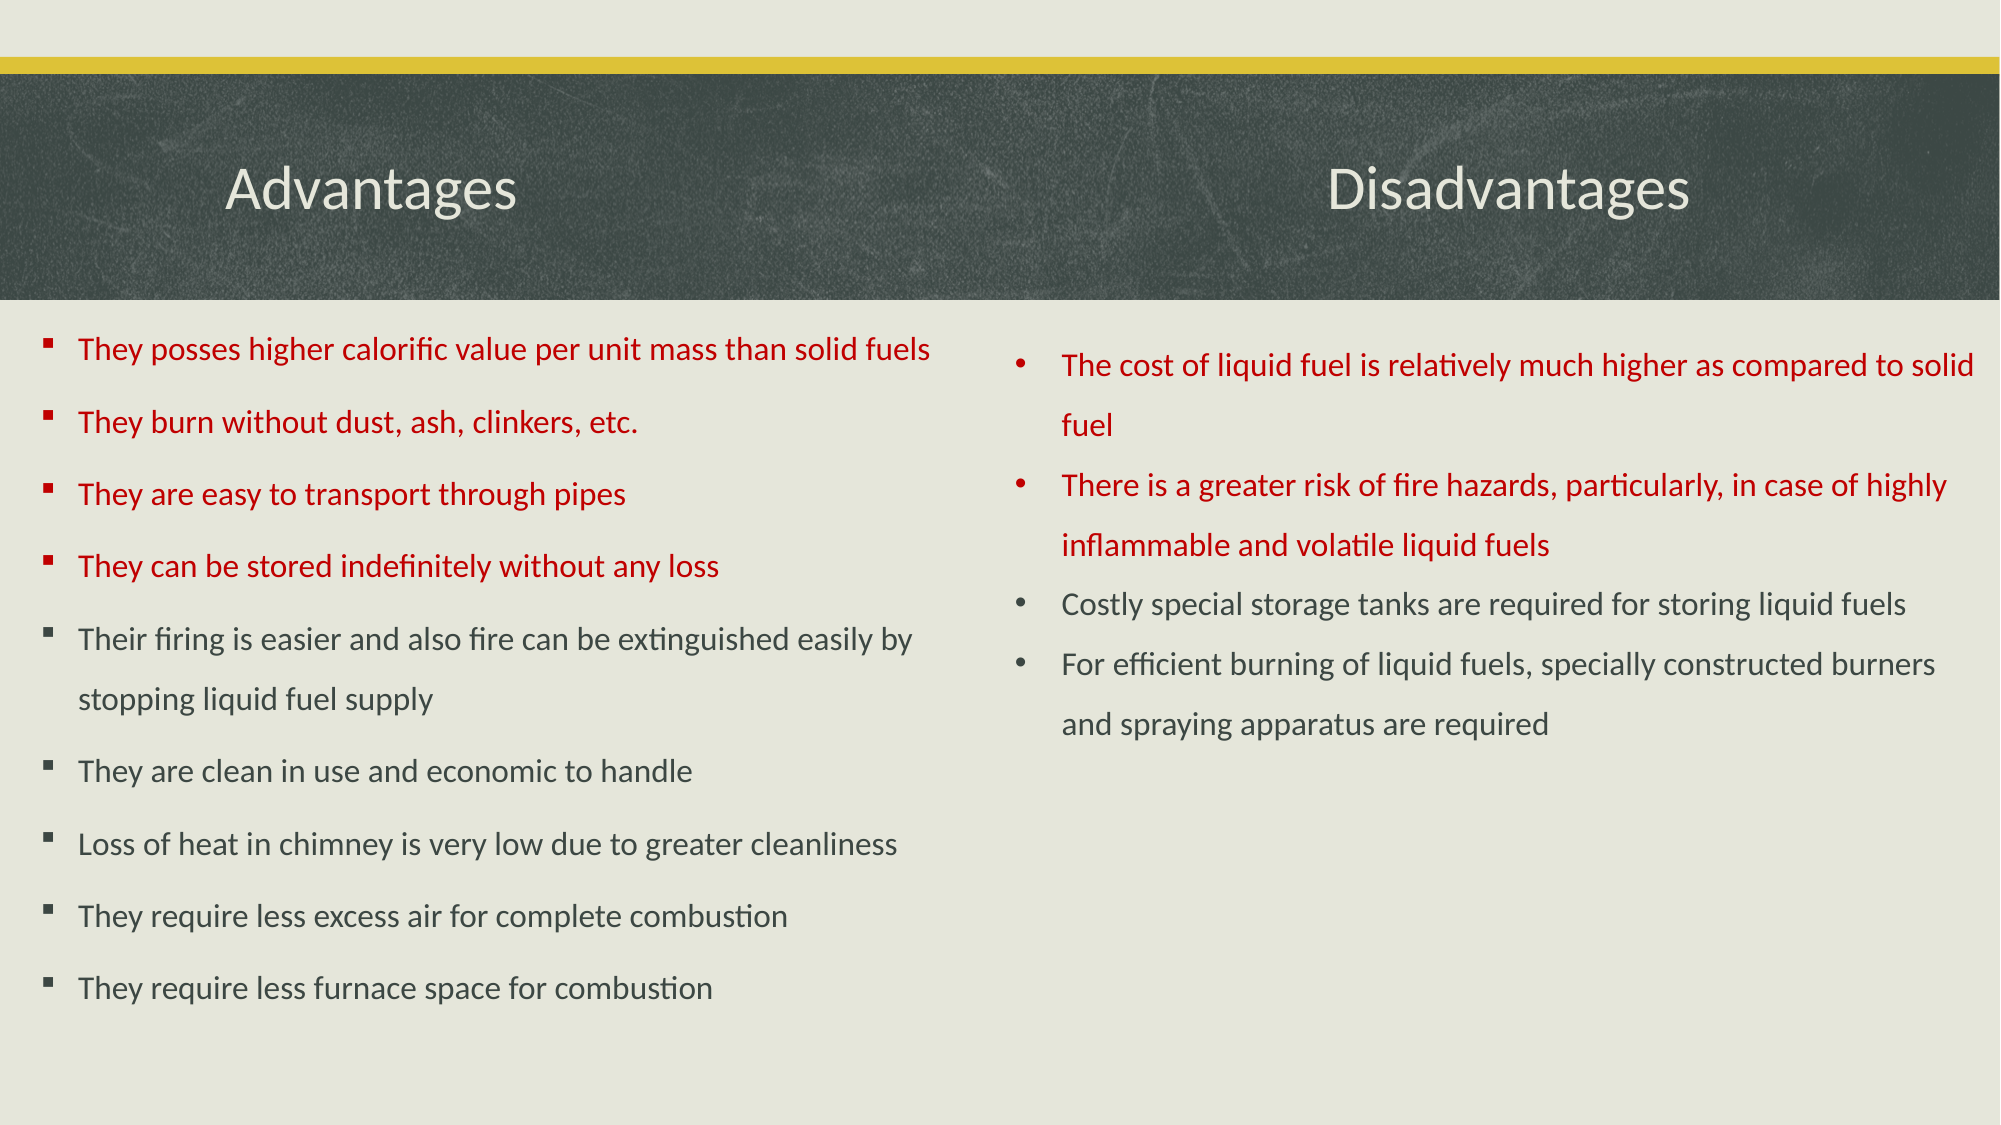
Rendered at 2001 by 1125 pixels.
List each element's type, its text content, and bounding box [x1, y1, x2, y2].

text_box The cost of liquid fuel is relatively much higher as compared to solid fuel There is a greater risk of fire hazards, particularly, in case of highly inflammable and volatile liquid fuels Costly special storage tanks are required for storing liquid fuels For efficient burning of liquid fuels, specially constructed burners and spraying apparatus are required [999, 315, 2000, 750]
list They posses higher calorific value per unit mass than solid fuels They burn without dust, ash, clinkers, etc. They are easy to transport through pipes They can be stored indefinitely without any loss Their firing is easier and also fire can be extinguished easily by stopping liquid fuel supply They are clean in use and economic to handle Loss of heat in chimney is very low due to greater cleanliness They require less excess air for complete combustion They require less furnace space for combustion [25, 299, 966, 954]
title Advantages Disadvantages [210, 76, 1790, 300]
picture [0, 74, 2000, 300]
